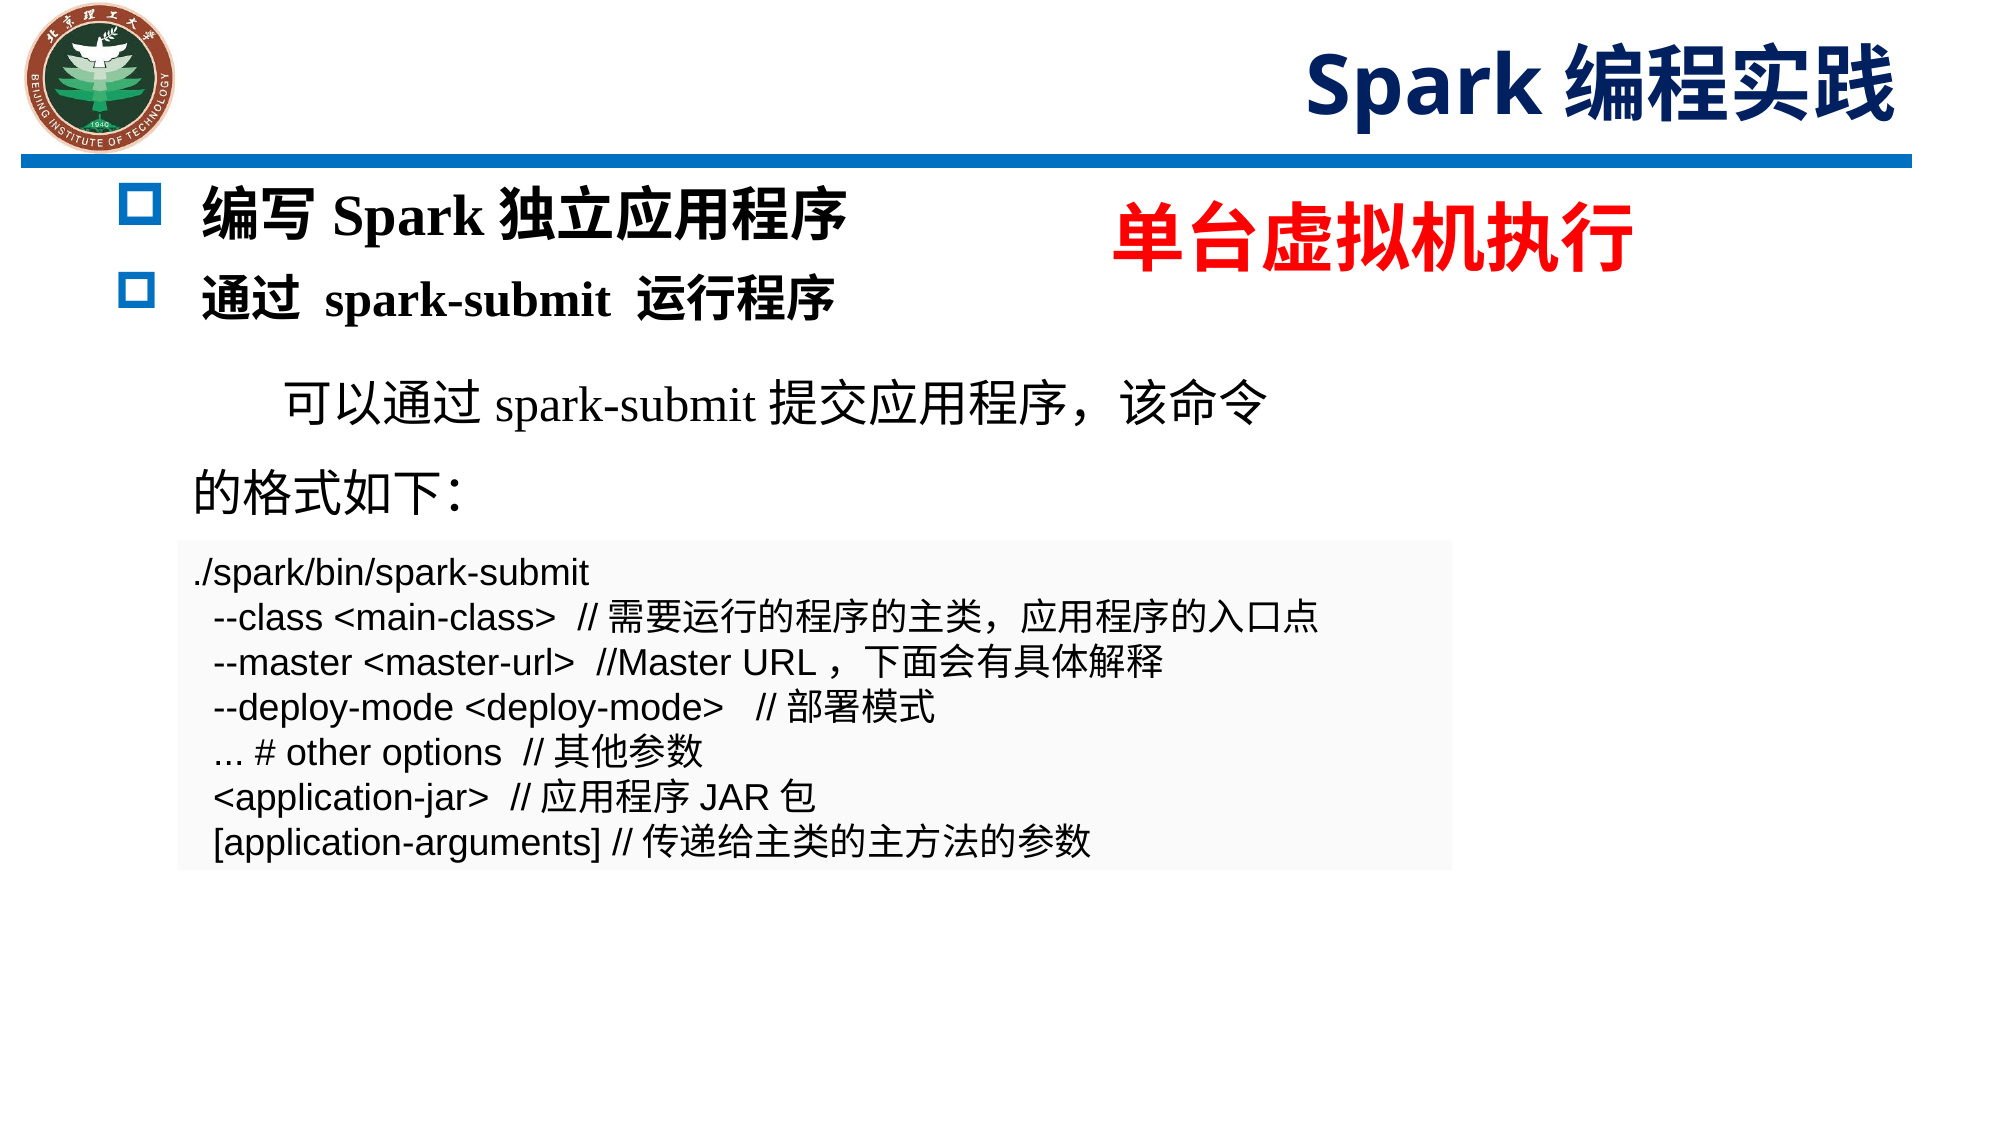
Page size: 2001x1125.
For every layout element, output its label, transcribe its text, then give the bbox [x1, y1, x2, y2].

text_box 可以通过spark-submit提交应用程序，该命令的格式如下： [177, 333, 1308, 529]
text_box 单台虚拟机执行 [1095, 183, 1651, 288]
text_box Spark编程实践 [962, 51, 1912, 139]
text_box 编写Spark独立应用程序 [99, 166, 877, 246]
text_box 通过 spark-submit 运行程序 [99, 246, 1142, 334]
picture [21, 0, 178, 156]
text_box [21, 154, 1912, 168]
text_box ./spark/bin/spark-submit --class <main-class> //需要运行的程序的主类，应用程序的入口点 --master <master-url> //Master URL，下面会有具体解释 --deploy-mode <deploy-mode> //部署模式 ... # other options //其他参数 <application-jar> //应用程序JAR包 [application-arguments] //传递给主类的主方法的参数 [177, 540, 1453, 871]
